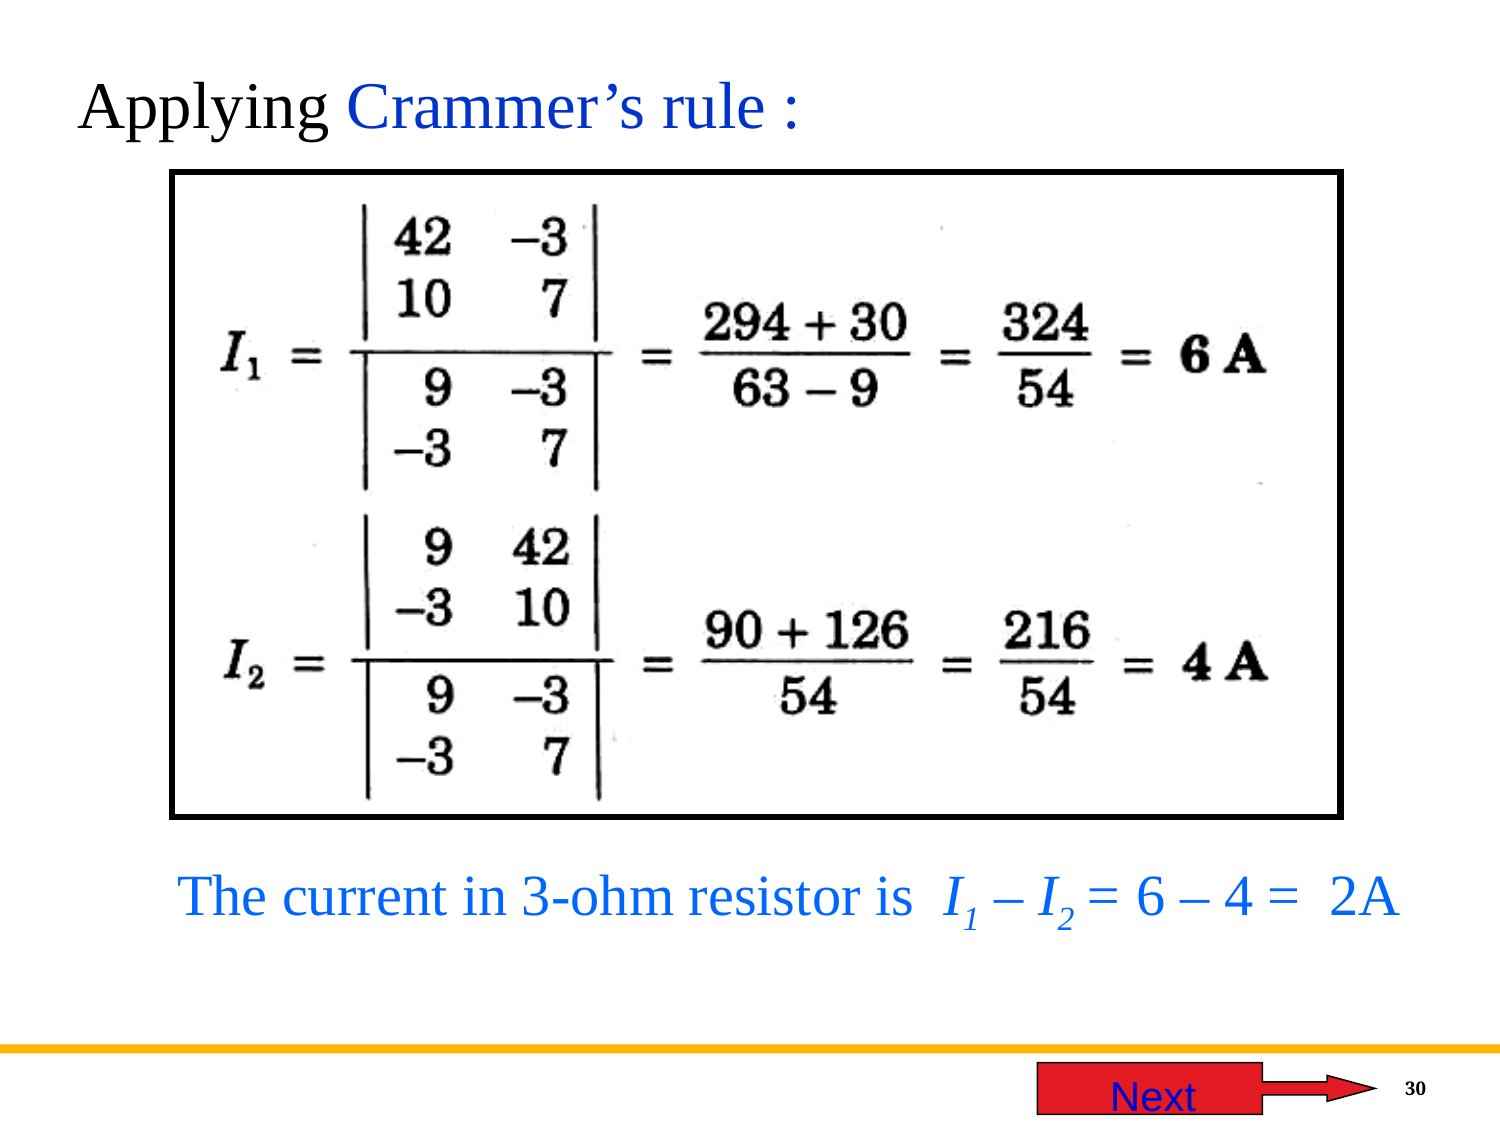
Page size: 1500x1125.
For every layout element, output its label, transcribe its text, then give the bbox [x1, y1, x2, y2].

slide_number 30 [1375, 1071, 1442, 1109]
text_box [1037, 1062, 1375, 1125]
text_box The current in 3-ohm resistor is I1 – I2 = 6 – 4 = 2A [162, 849, 1463, 945]
picture [174, 174, 1338, 814]
text_box Applying Crammer’s rule : [62, 54, 1088, 150]
